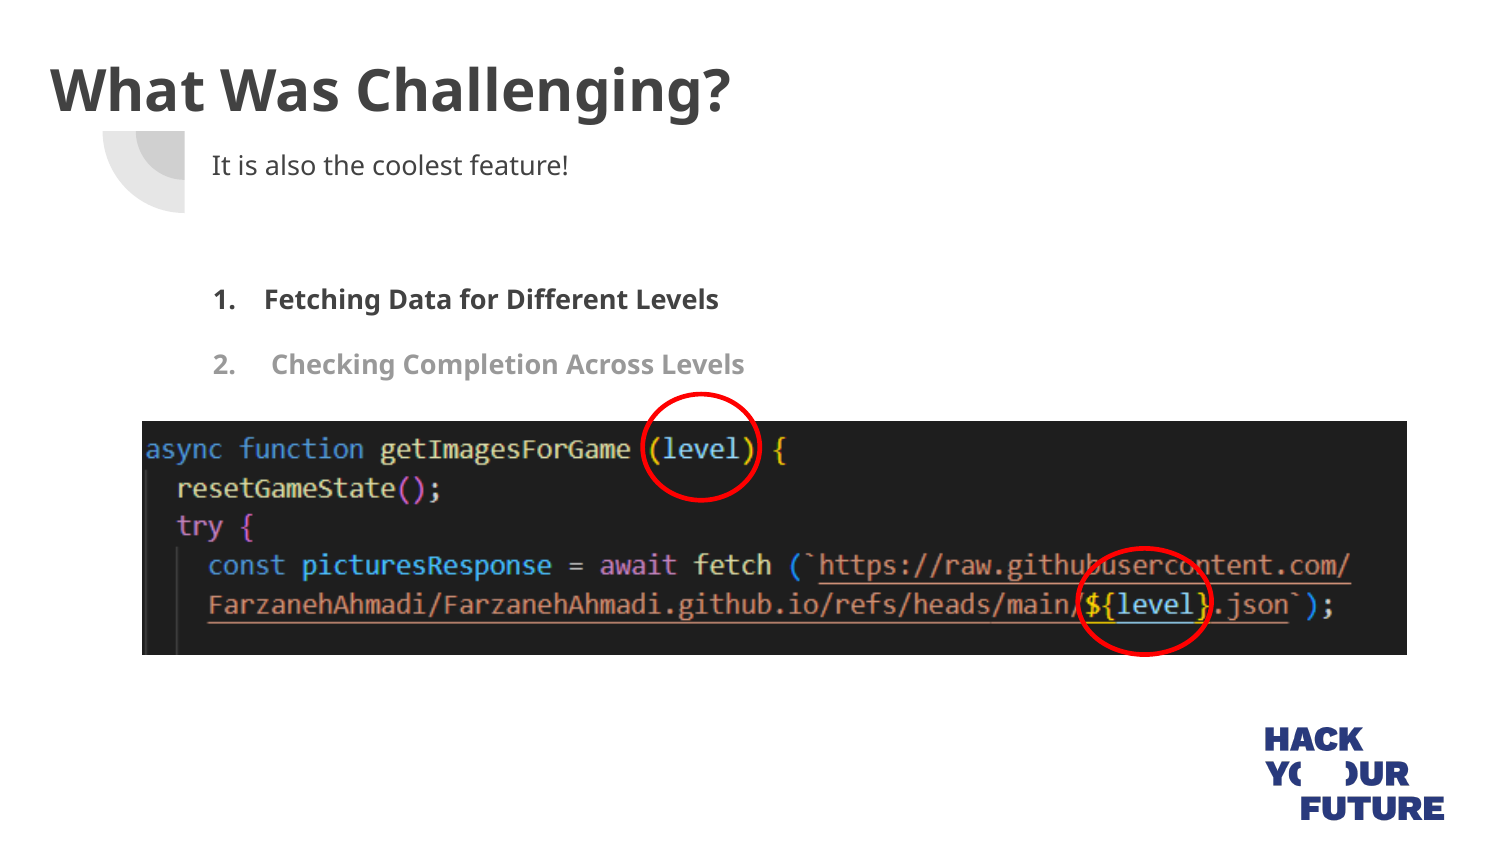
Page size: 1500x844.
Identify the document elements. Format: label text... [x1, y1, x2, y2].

text_box [650, 394, 752, 420]
picture [141, 421, 1408, 655]
title What Was Challenging? [35, 38, 1110, 196]
text_box Fetching Data for Different Levels Checking Completion Across Levels [174, 235, 1024, 395]
picture [1259, 719, 1450, 827]
text_box It is also the coolest feature! [196, 133, 892, 233]
